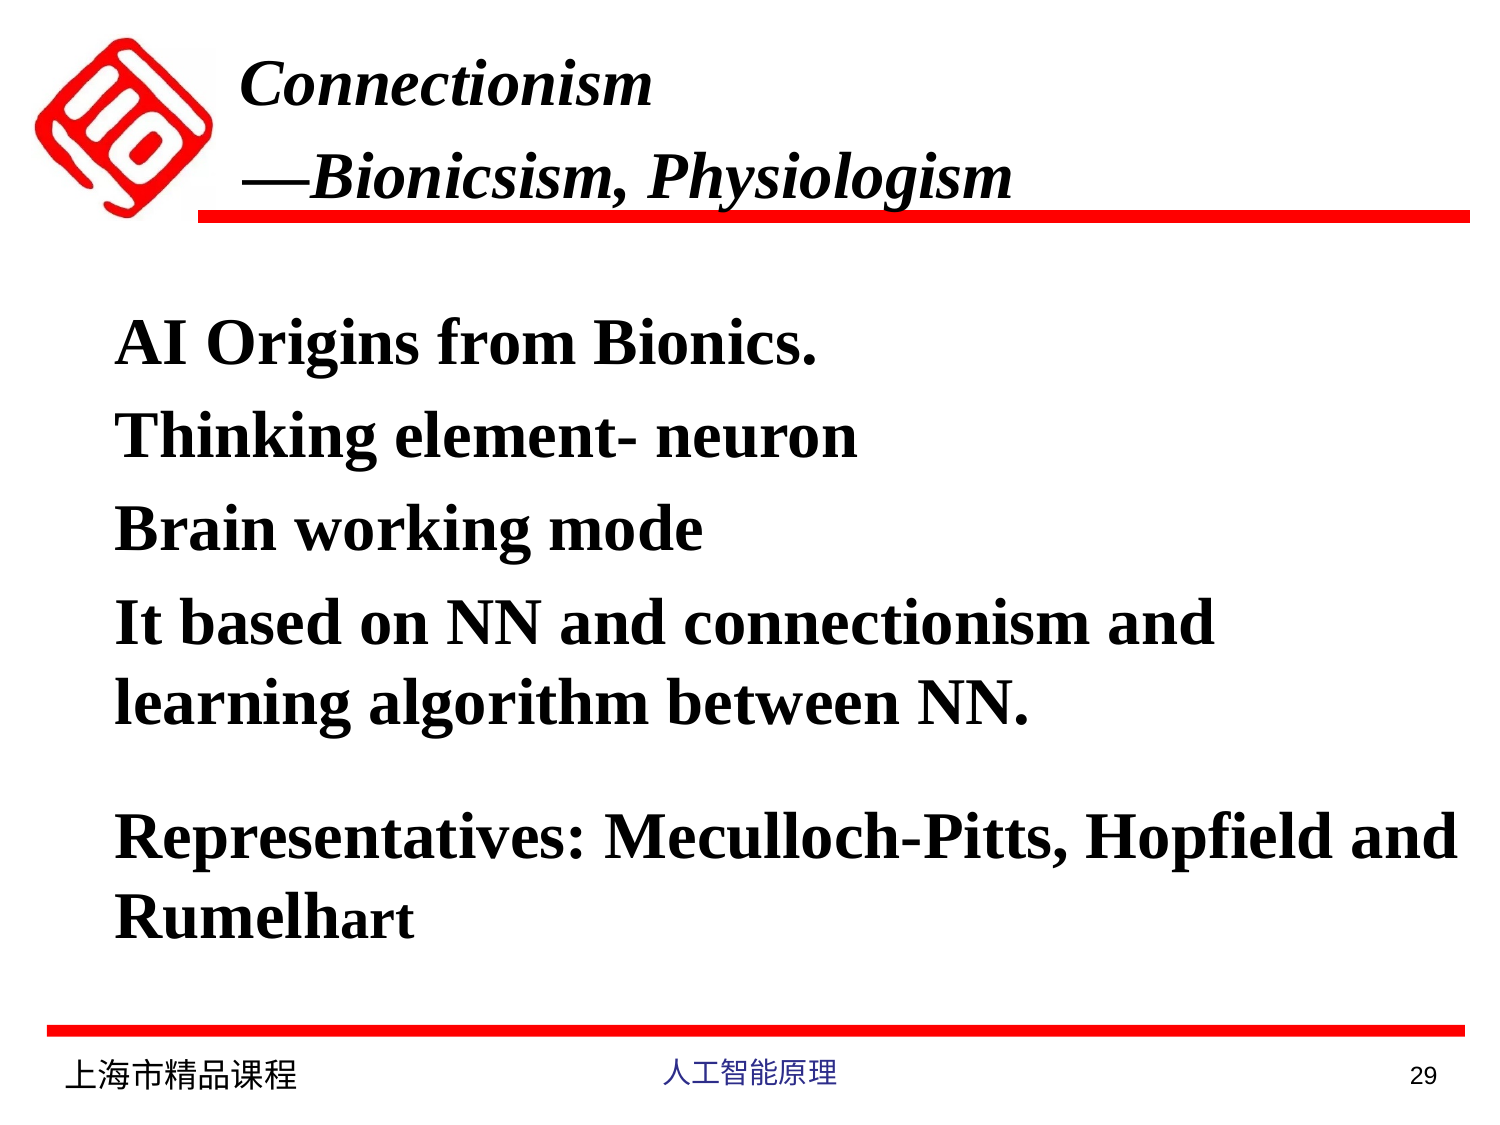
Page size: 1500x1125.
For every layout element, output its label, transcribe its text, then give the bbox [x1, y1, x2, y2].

text_box Connectionism [172, 31, 1388, 127]
footer 人工智能原理 [512, 1046, 988, 1125]
slide_number 29 [1287, 1051, 1454, 1088]
slide_number 上海市精品课程 [50, 1046, 450, 1125]
text_box Representatives: Meculloch-Pitts, Hopfield and Rumelhart [99, 784, 1500, 960]
text_box —Bionicsism, Physiologism [160, 124, 1306, 219]
picture [31, 34, 198, 221]
text_box AI Origins from Bionics. Thinking element- neuron Brain working mode It based on NN and connectionism and learning algorithm between NN. [99, 290, 1429, 745]
